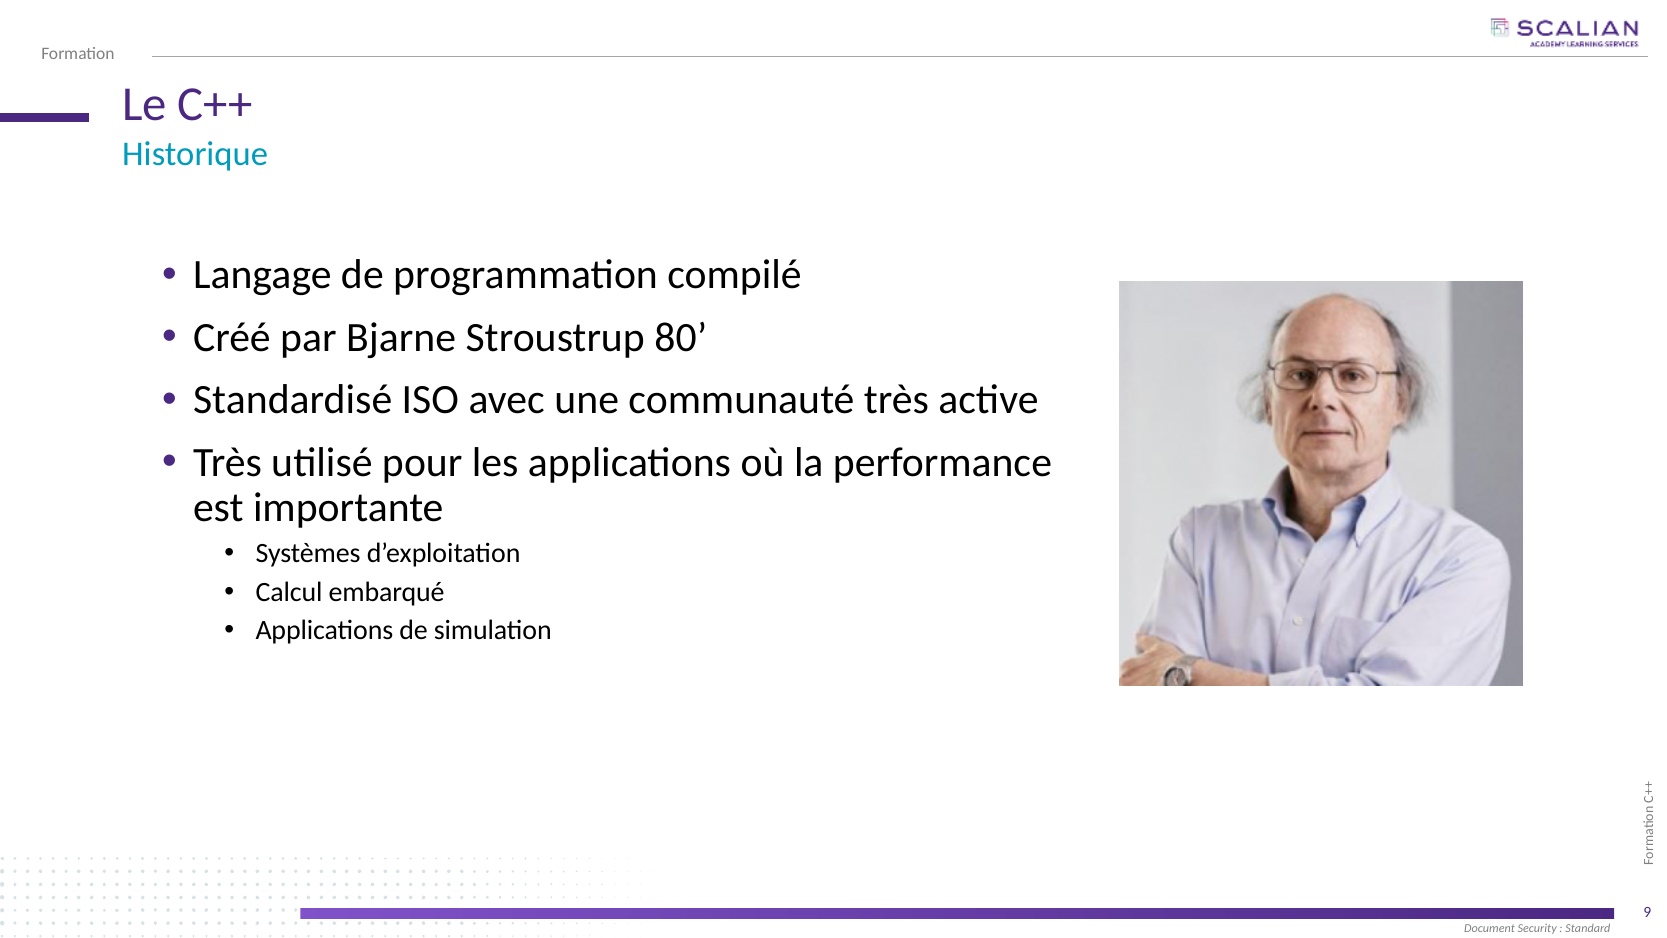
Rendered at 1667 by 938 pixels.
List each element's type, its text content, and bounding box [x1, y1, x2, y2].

picture [1482, 8, 1648, 56]
picture [1119, 281, 1523, 686]
list Historique [107, 128, 805, 182]
list Langage de programmation compilé Créé par Bjarne Stroustrup 80’ Standardisé ISO avec une communauté très active Très utilisé pour les applications où la performance est importante Systèmes d’exploitation Calcul embarqué Applications de simulation [147, 245, 1070, 840]
title Le C++ [107, 71, 805, 116]
